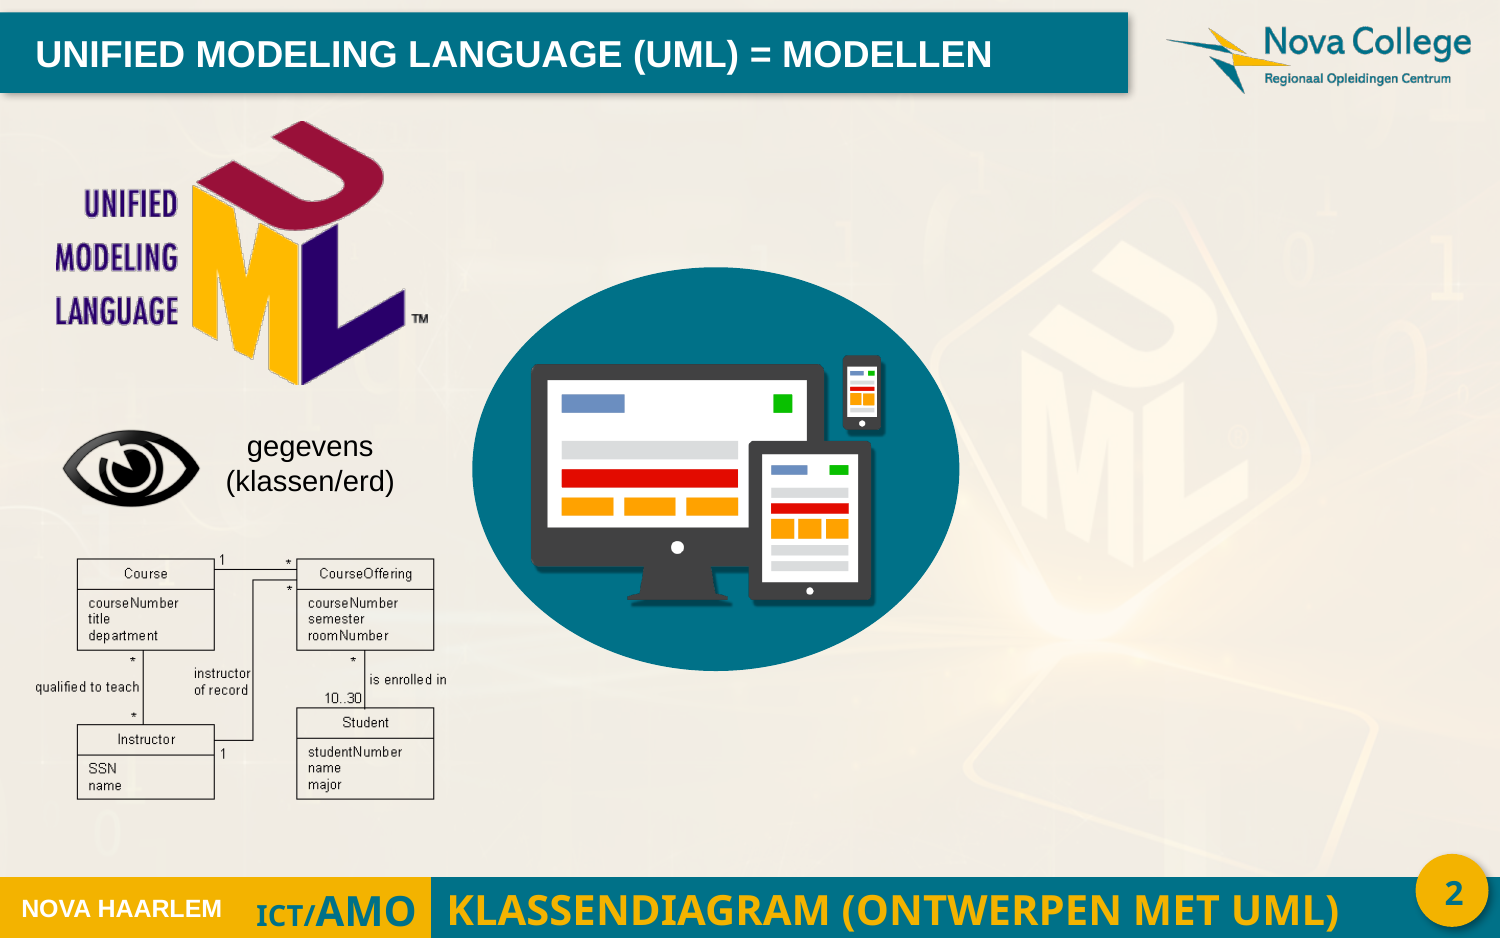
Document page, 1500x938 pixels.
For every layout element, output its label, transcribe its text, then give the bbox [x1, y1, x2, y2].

picture [56, 121, 428, 385]
picture [56, 426, 204, 512]
picture [33, 548, 451, 807]
text_box gegevens (klassen/erd) [183, 419, 437, 505]
picture [1166, 26, 1471, 94]
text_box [473, 268, 959, 670]
text_box UNIFIED MODELING LANGUAGE (UML) = MODELLEN [0, 12, 1128, 93]
